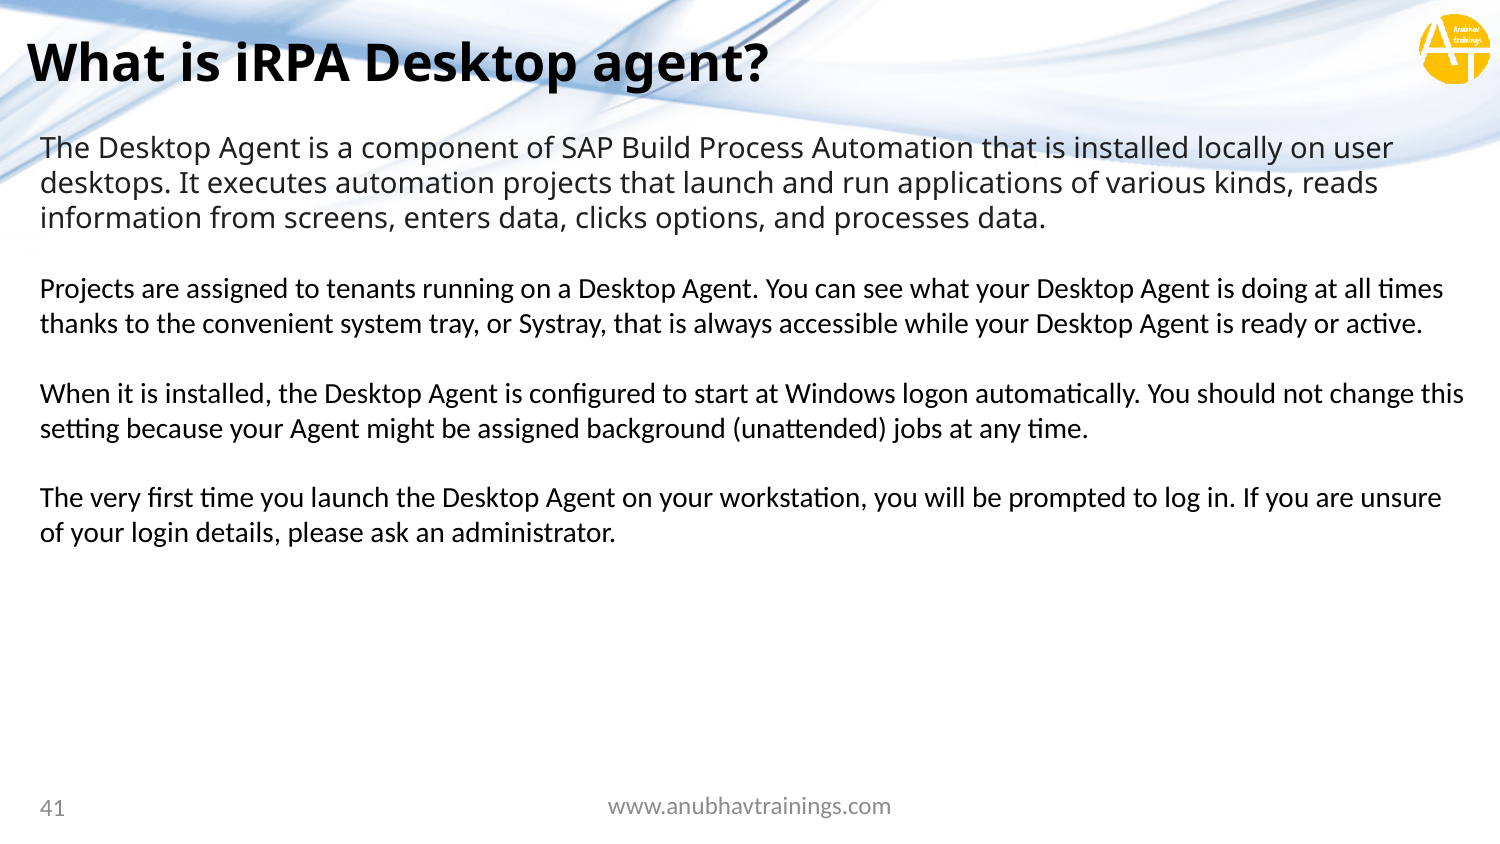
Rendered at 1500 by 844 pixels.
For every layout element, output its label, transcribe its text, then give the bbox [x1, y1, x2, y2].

footer www.anubhavtrainings.com [512, 782, 988, 827]
title What is iRPA Desktop agent? [12, 21, 1363, 110]
picture [0, 0, 1500, 844]
slide_number 41 [24, 784, 100, 830]
text_box The Desktop Agent is a component of SAP Build Process Automation that is installed locally on user desktops. It executes automation projects that launch and run applications of various kinds, reads information from screens, enters data, clicks options, and processes data. Projects are assigned to tenants running on a Desktop Agent. You can see what your Desktop Agent is doing at all times thanks to the convenient system tray, or Systray, that is always accessible while your Desktop Agent is ready or active. When it is installed, the Desktop Agent is configured to start at Windows logon automatically. You should not change this setting because your Agent might be assigned background (unattended) jobs at any time. The very first time you launch the Desktop Agent on your workstation, you will be prompted to log in. If you are unsure of your login details, please ask an administrator. [24, 121, 1488, 557]
